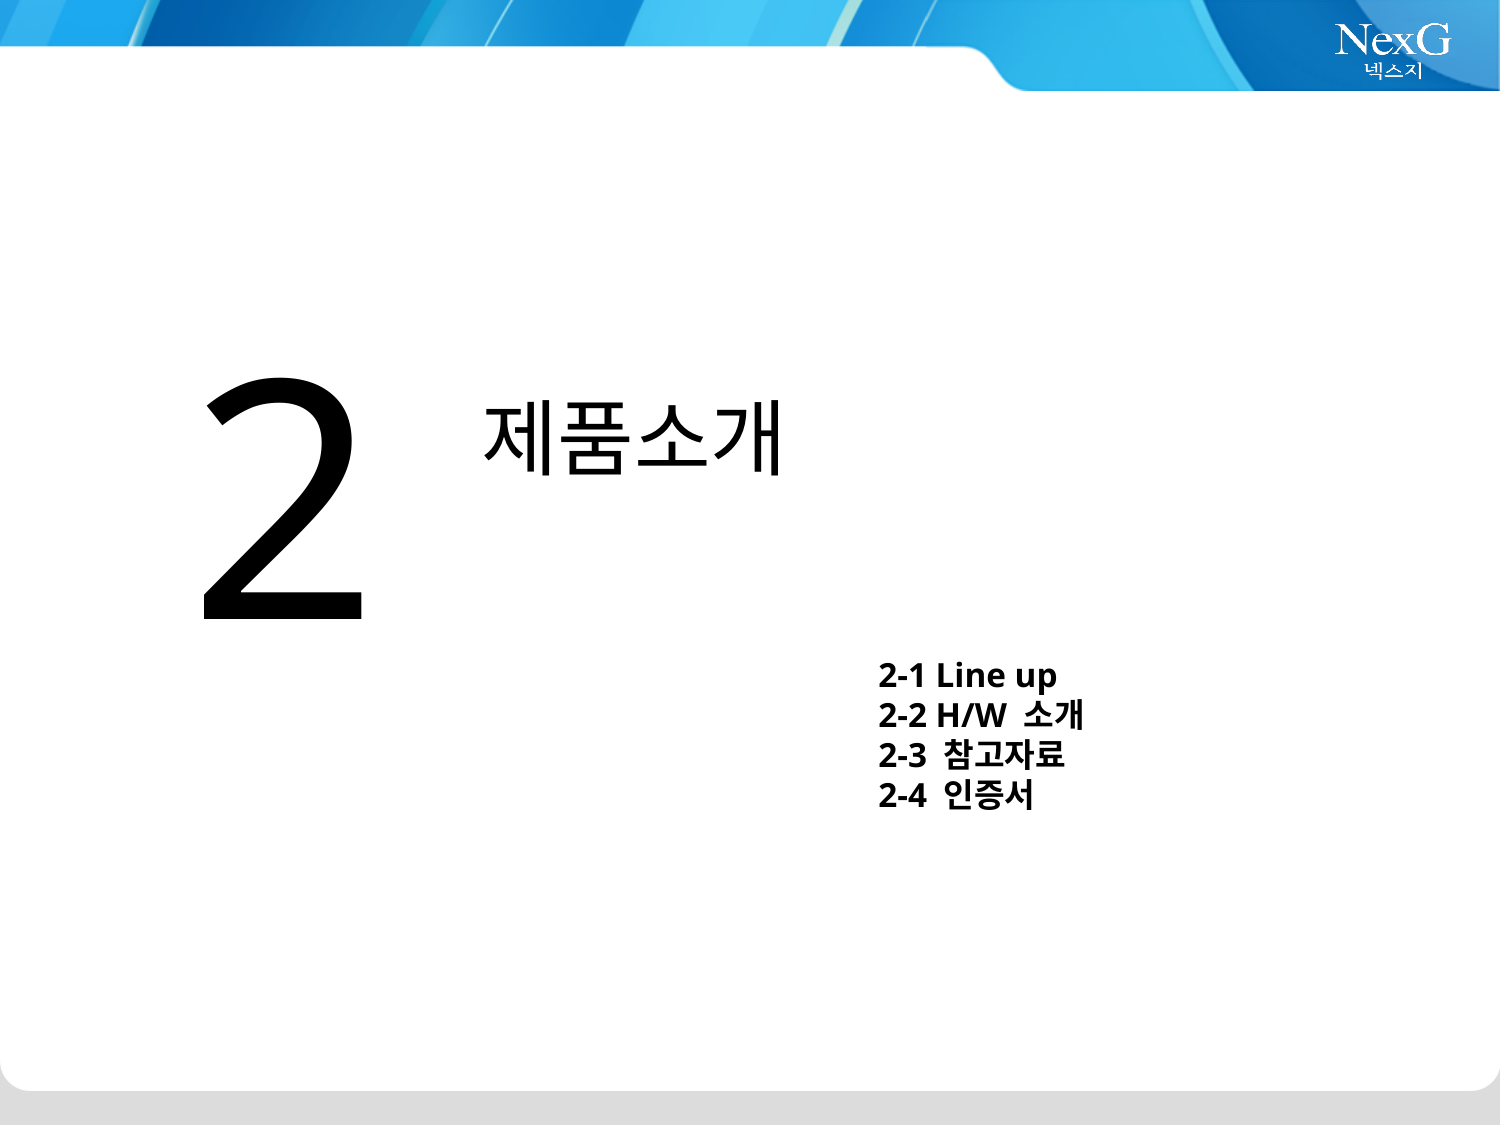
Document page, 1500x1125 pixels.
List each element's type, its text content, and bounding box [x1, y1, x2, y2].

text_box 제품소개 [466, 378, 803, 494]
text_box 2-1 Line up 2-2 H/W 소개 2-3 참고자료 2-4 인증서 [863, 646, 1500, 822]
picture [0, 91, 1500, 1125]
picture [1335, 23, 1452, 80]
text_box 2 [174, 278, 395, 694]
